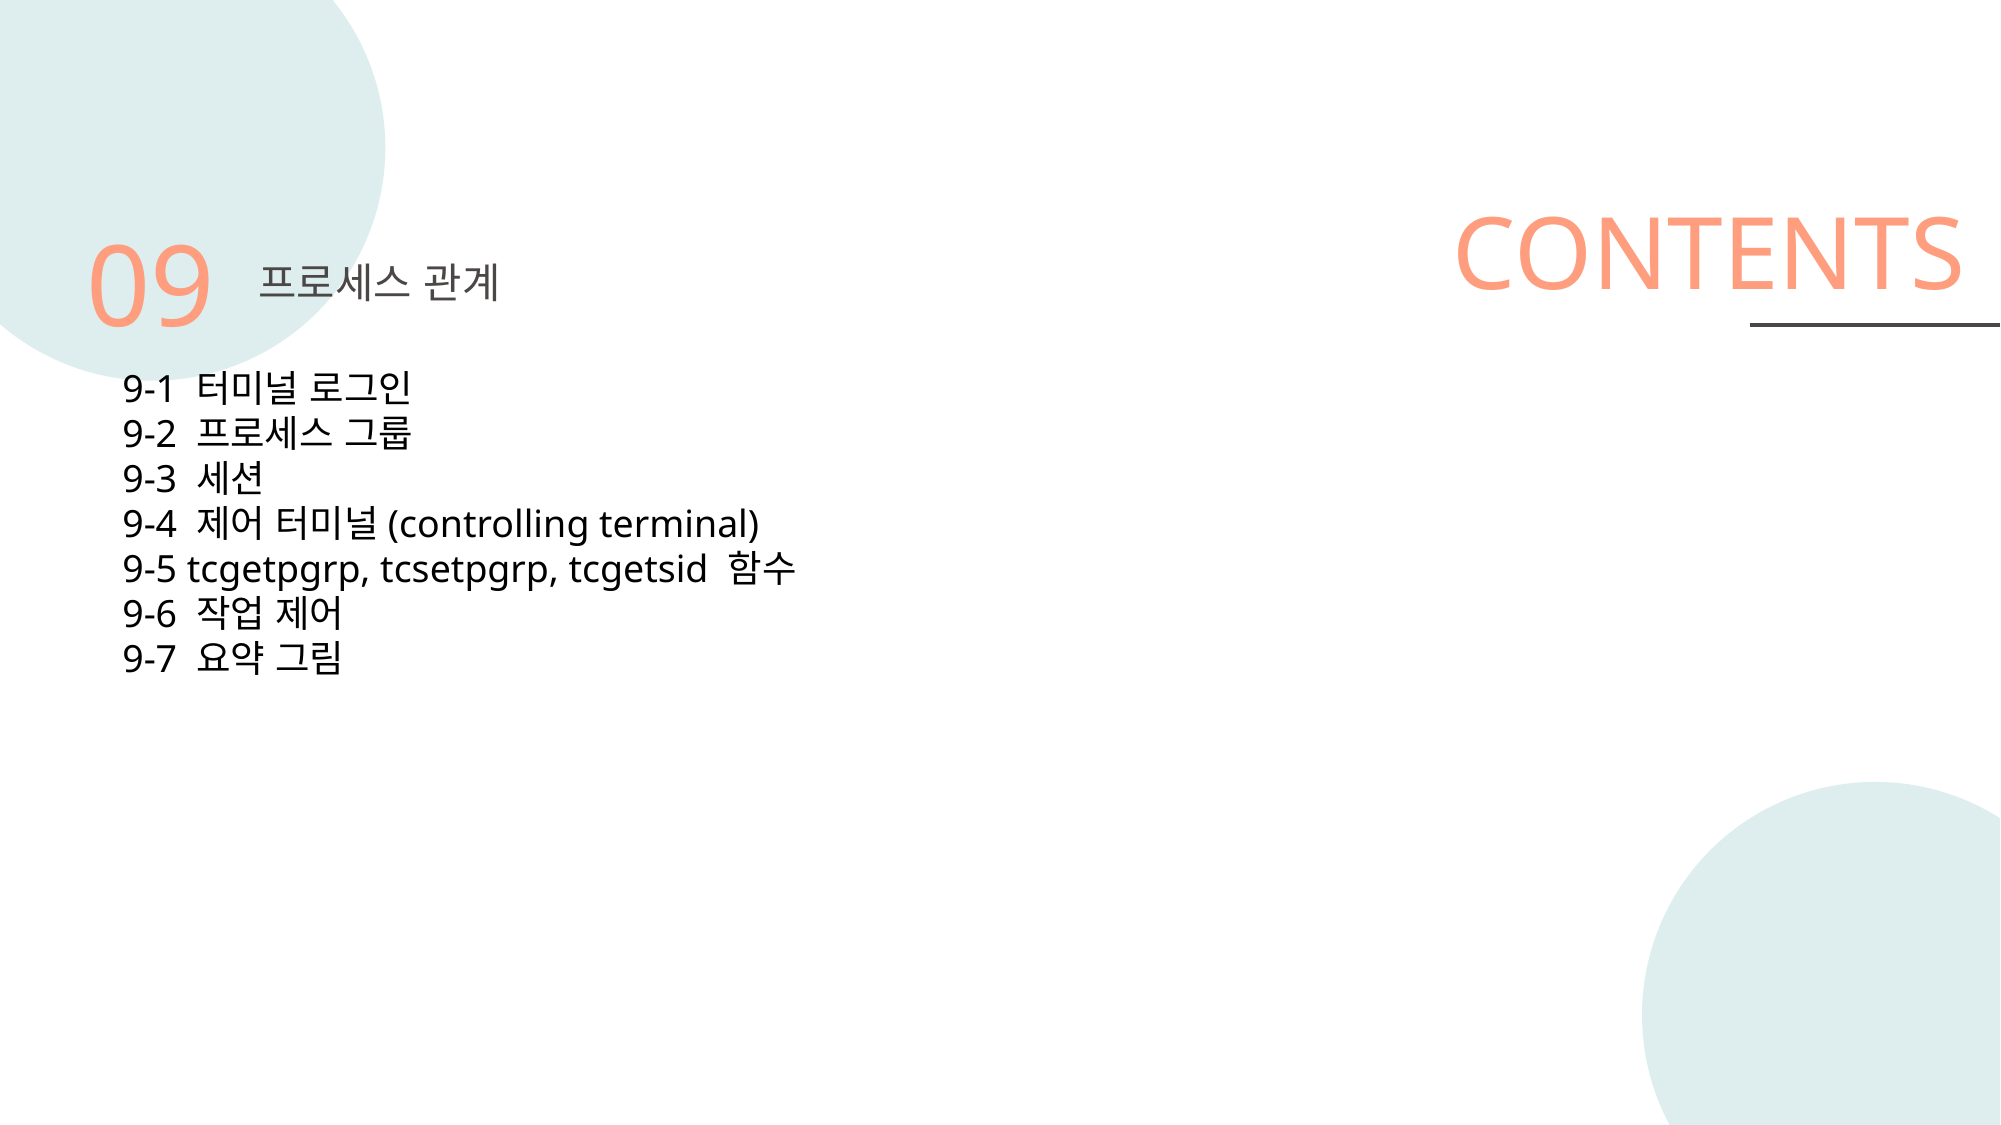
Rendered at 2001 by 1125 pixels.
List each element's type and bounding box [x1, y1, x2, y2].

text_box [72, 206, 529, 358]
text_box [0, 0, 2000, 1125]
